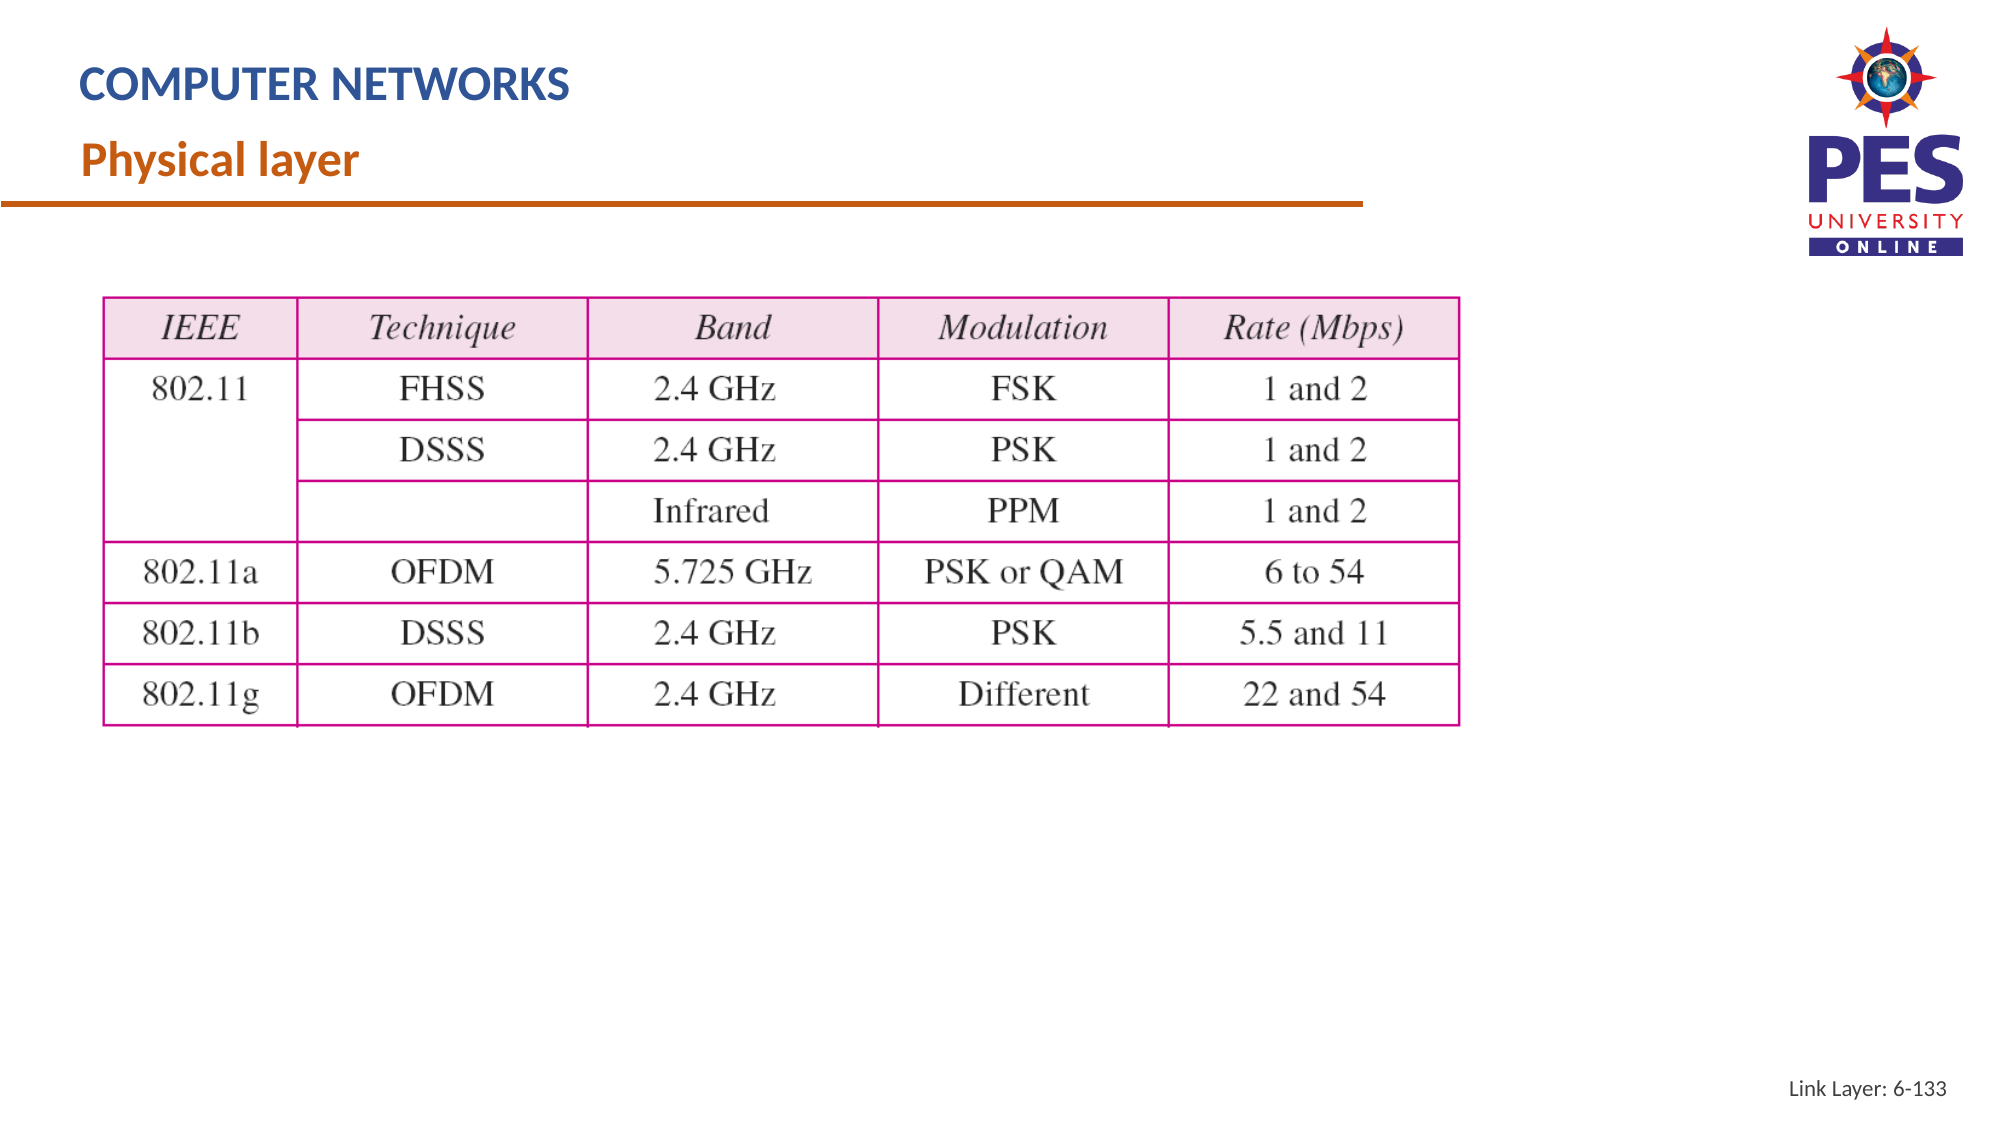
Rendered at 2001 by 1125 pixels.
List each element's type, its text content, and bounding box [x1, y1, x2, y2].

slide_number Link Layer: 6-133 [1512, 1056, 1963, 1117]
text_box Physical layer [66, 119, 375, 194]
picture [1809, 26, 1963, 256]
picture [76, 288, 1475, 740]
text_box COMPUTER NETWORKS [64, 43, 1295, 119]
